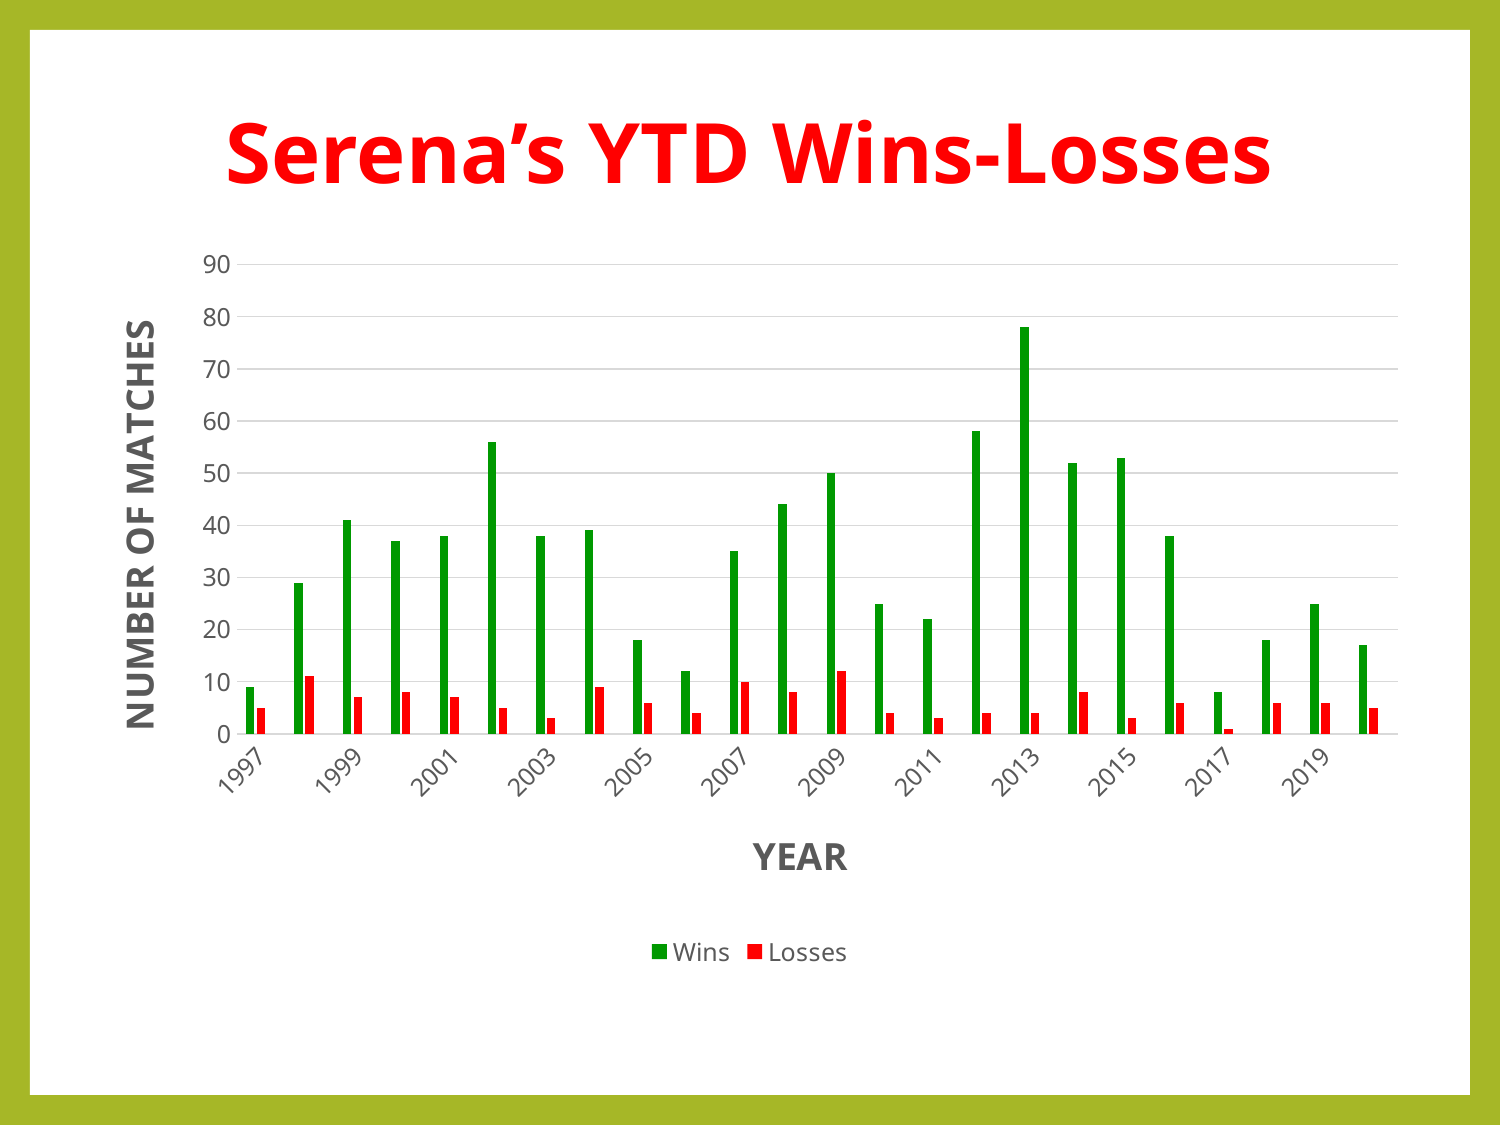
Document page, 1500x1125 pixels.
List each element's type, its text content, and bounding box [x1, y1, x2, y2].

chart [74, 232, 1426, 976]
title Serena’s YTD Wins-Losses [142, 38, 1358, 230]
